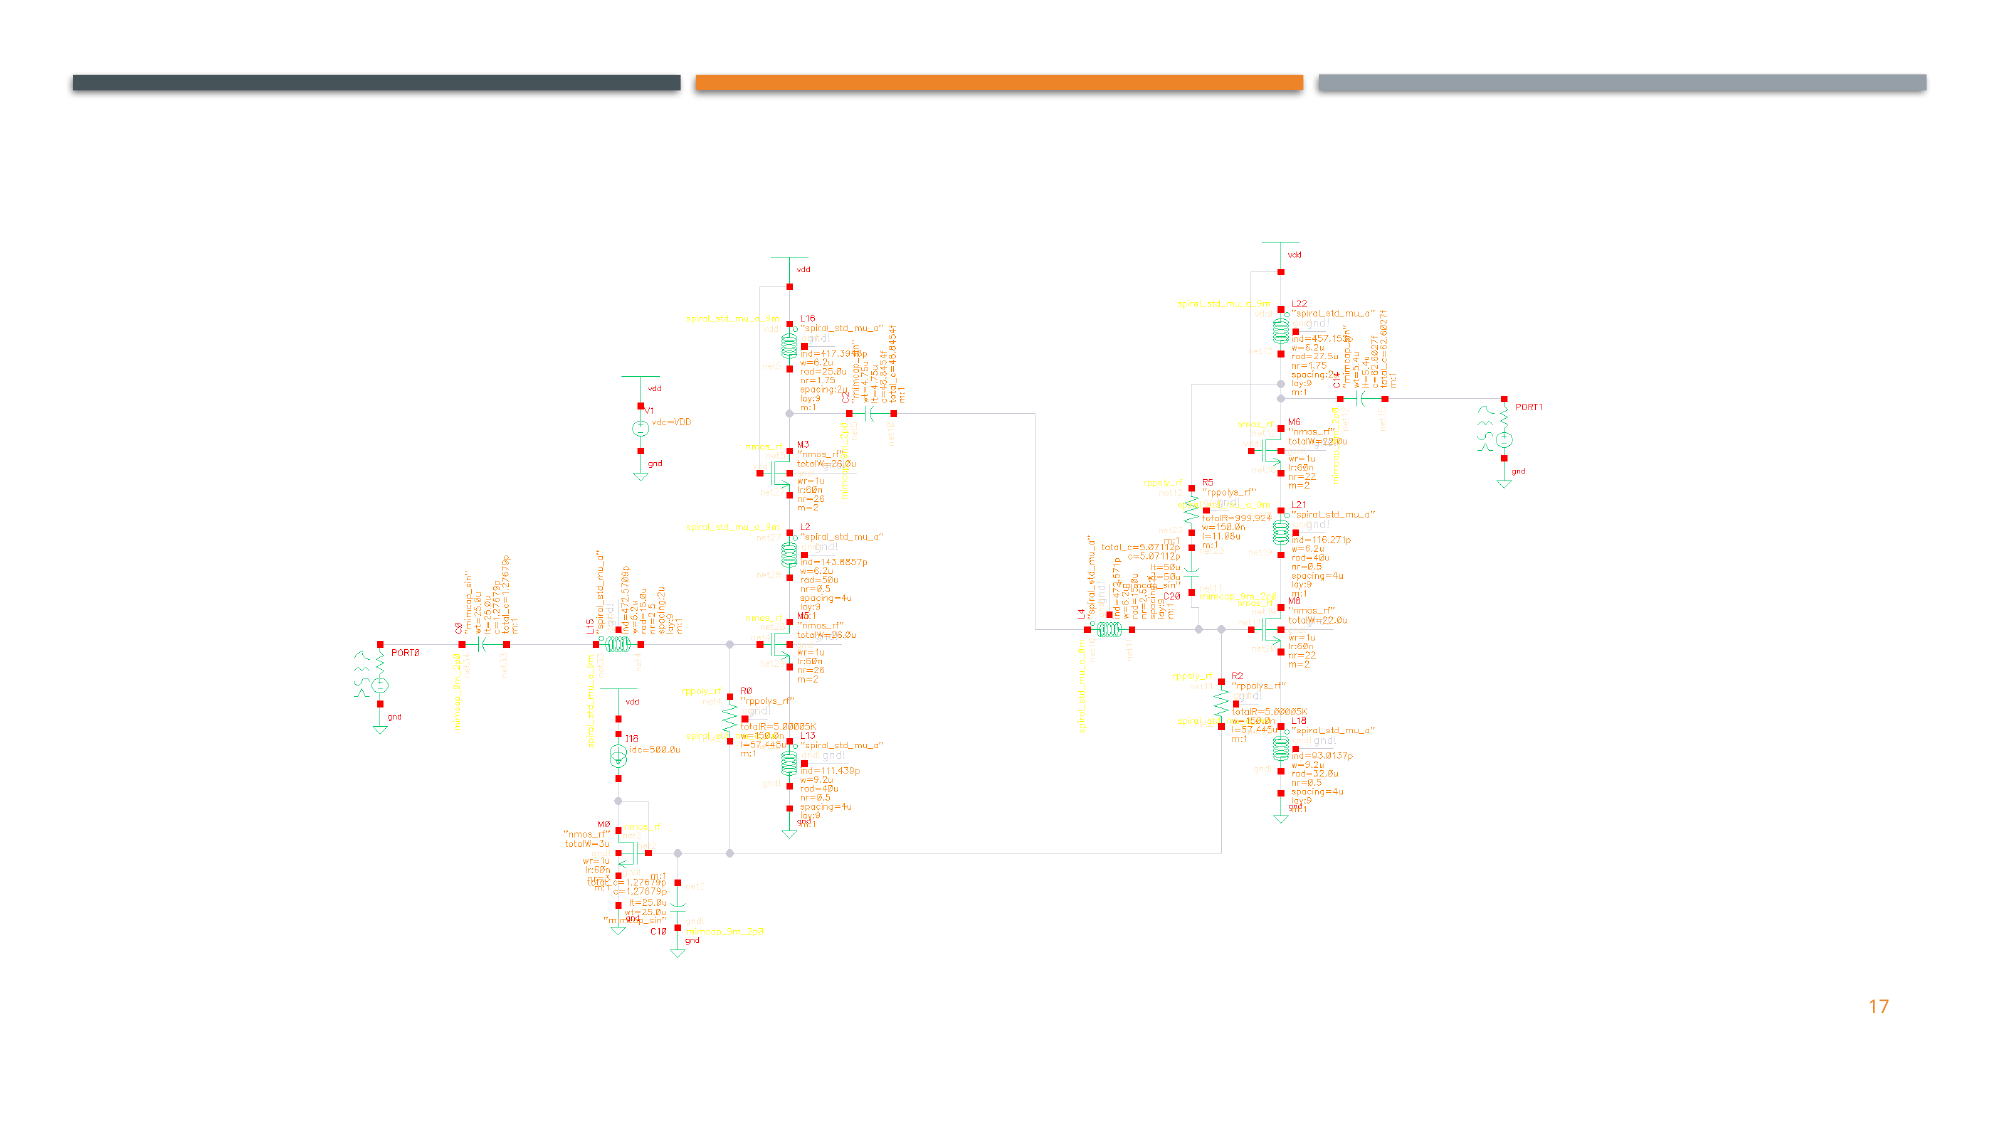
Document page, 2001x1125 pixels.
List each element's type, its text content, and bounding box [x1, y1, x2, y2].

slide_number 17 [1732, 977, 1905, 1037]
picture [0, 193, 1866, 998]
